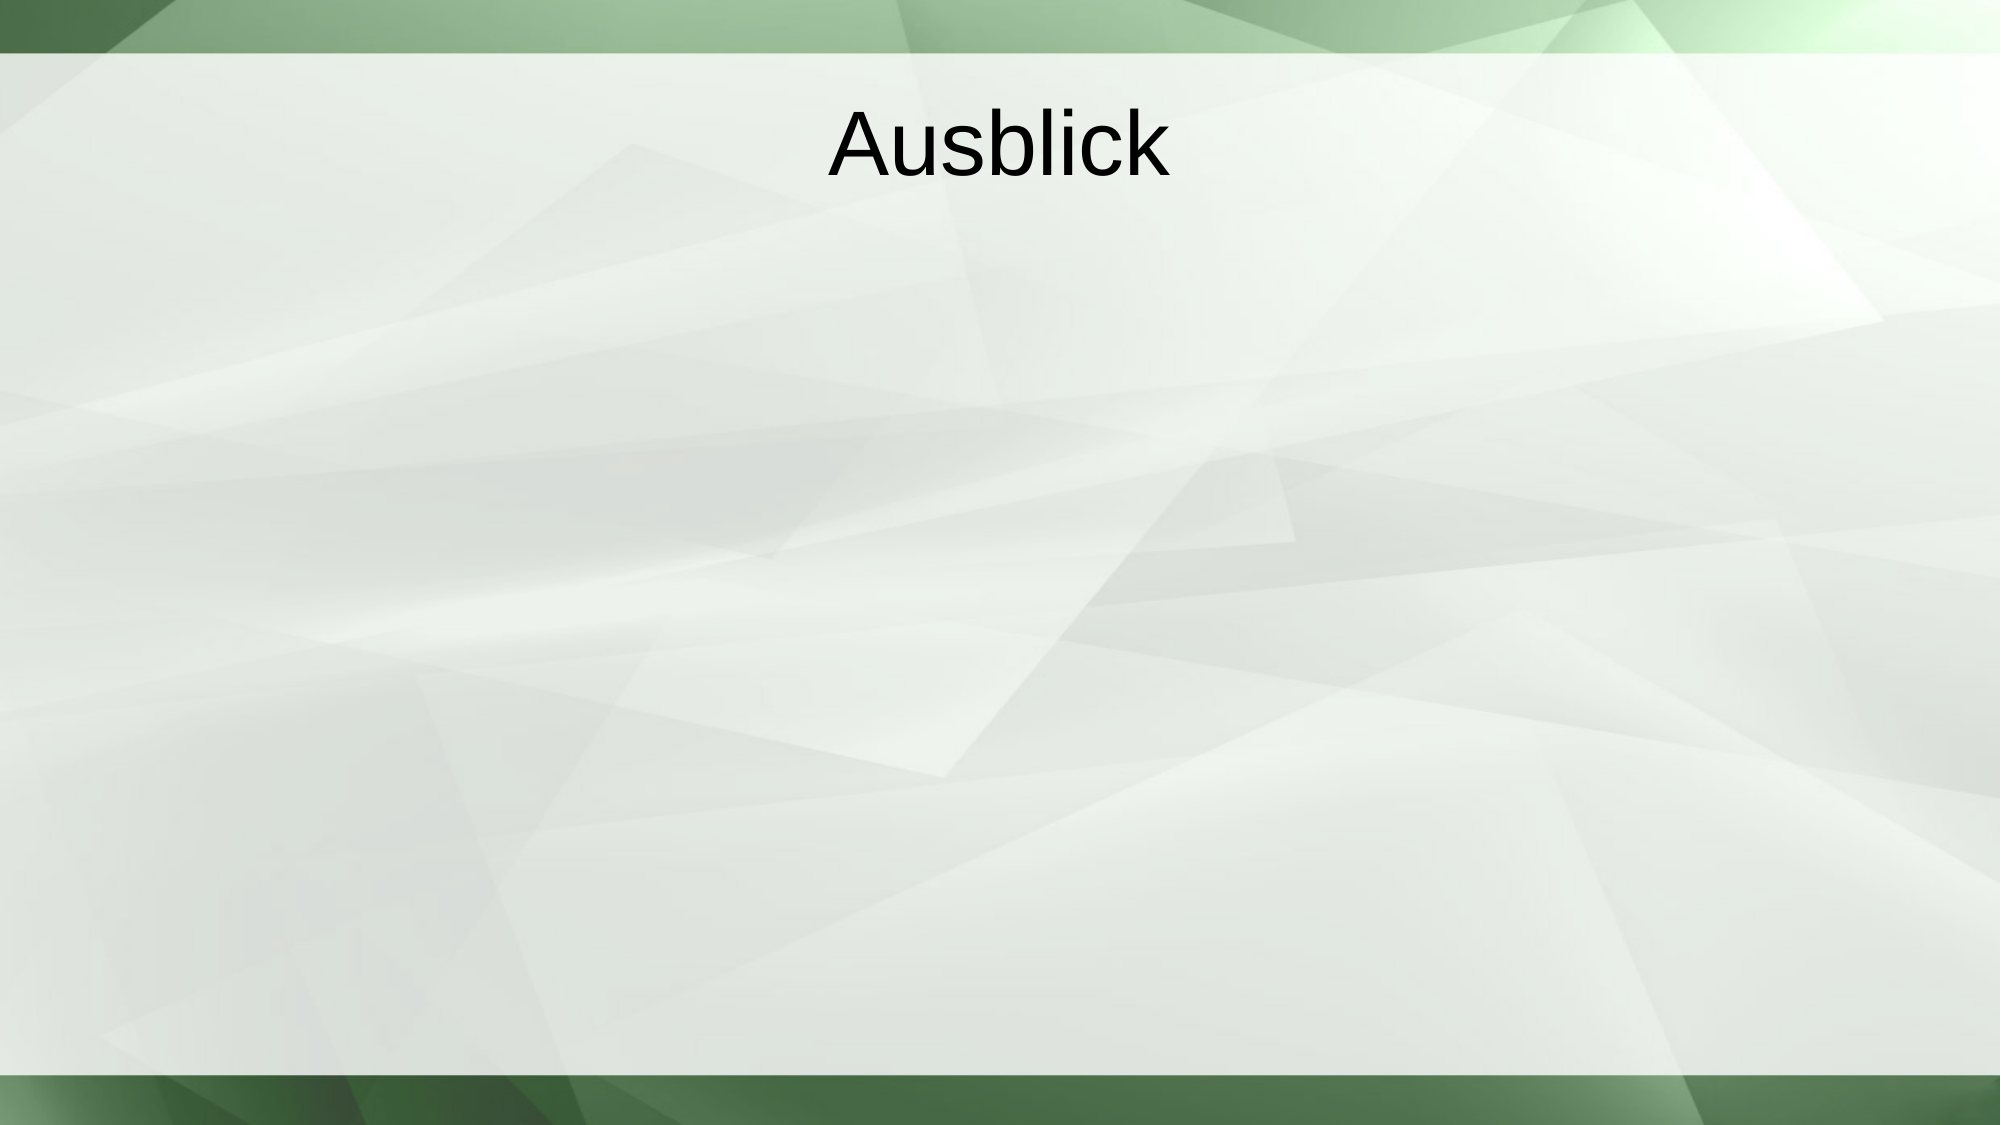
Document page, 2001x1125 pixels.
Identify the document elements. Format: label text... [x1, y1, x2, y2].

title Ausblick [99, 45, 1900, 233]
